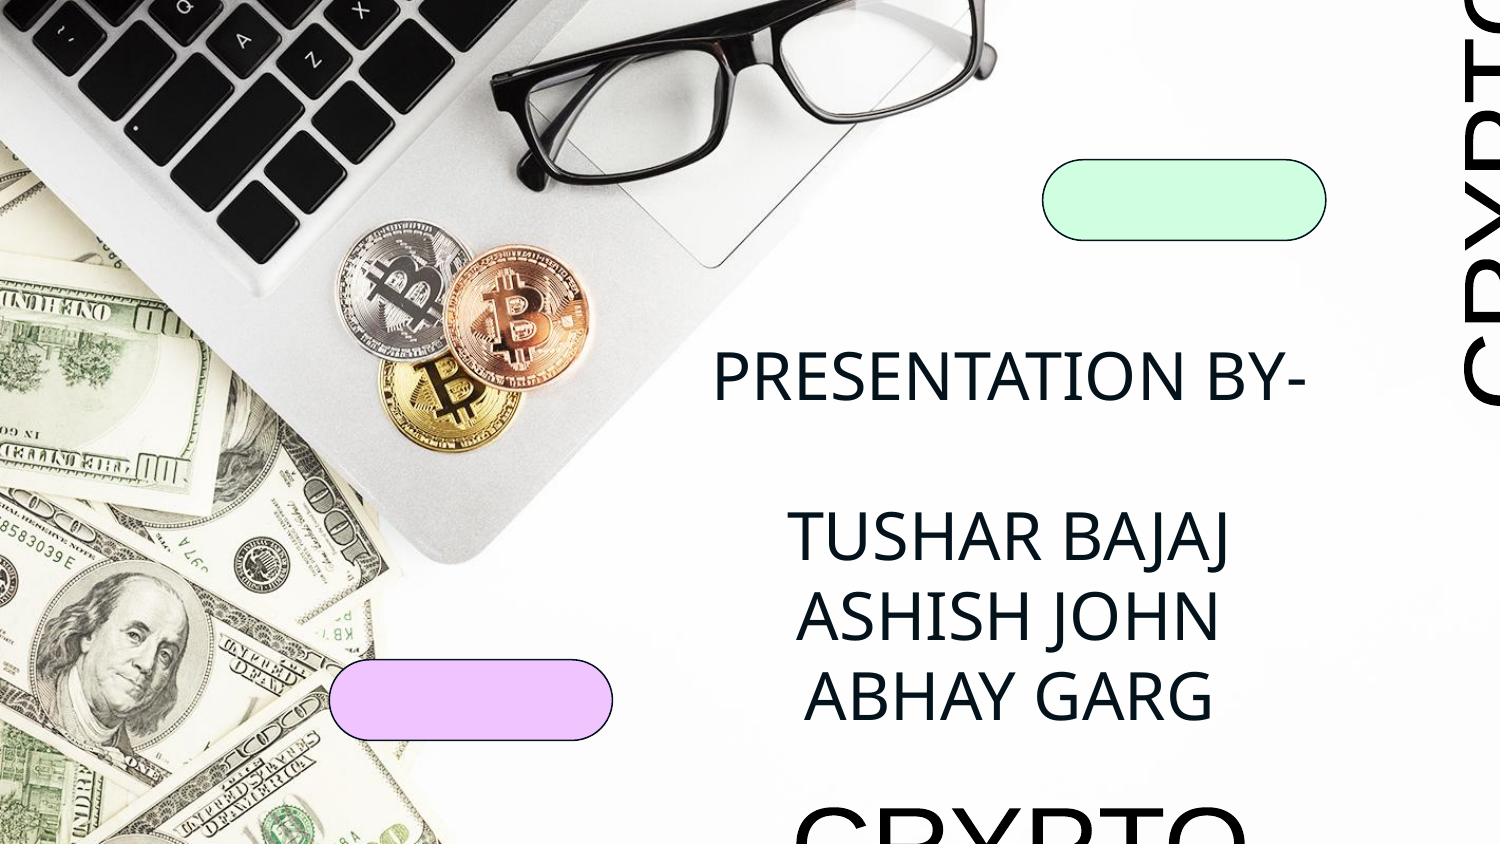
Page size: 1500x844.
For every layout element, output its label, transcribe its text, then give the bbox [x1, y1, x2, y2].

picture [1101, 809, 1163, 844]
picture [0, 0, 1500, 844]
text_box [1042, 159, 1326, 241]
picture [1466, 40, 1500, 102]
text_box [329, 659, 613, 741]
title PRESENTATION BY- TUSHAR BAJAJ ASHISH JOHN ABHAY GARG [630, 318, 1390, 580]
